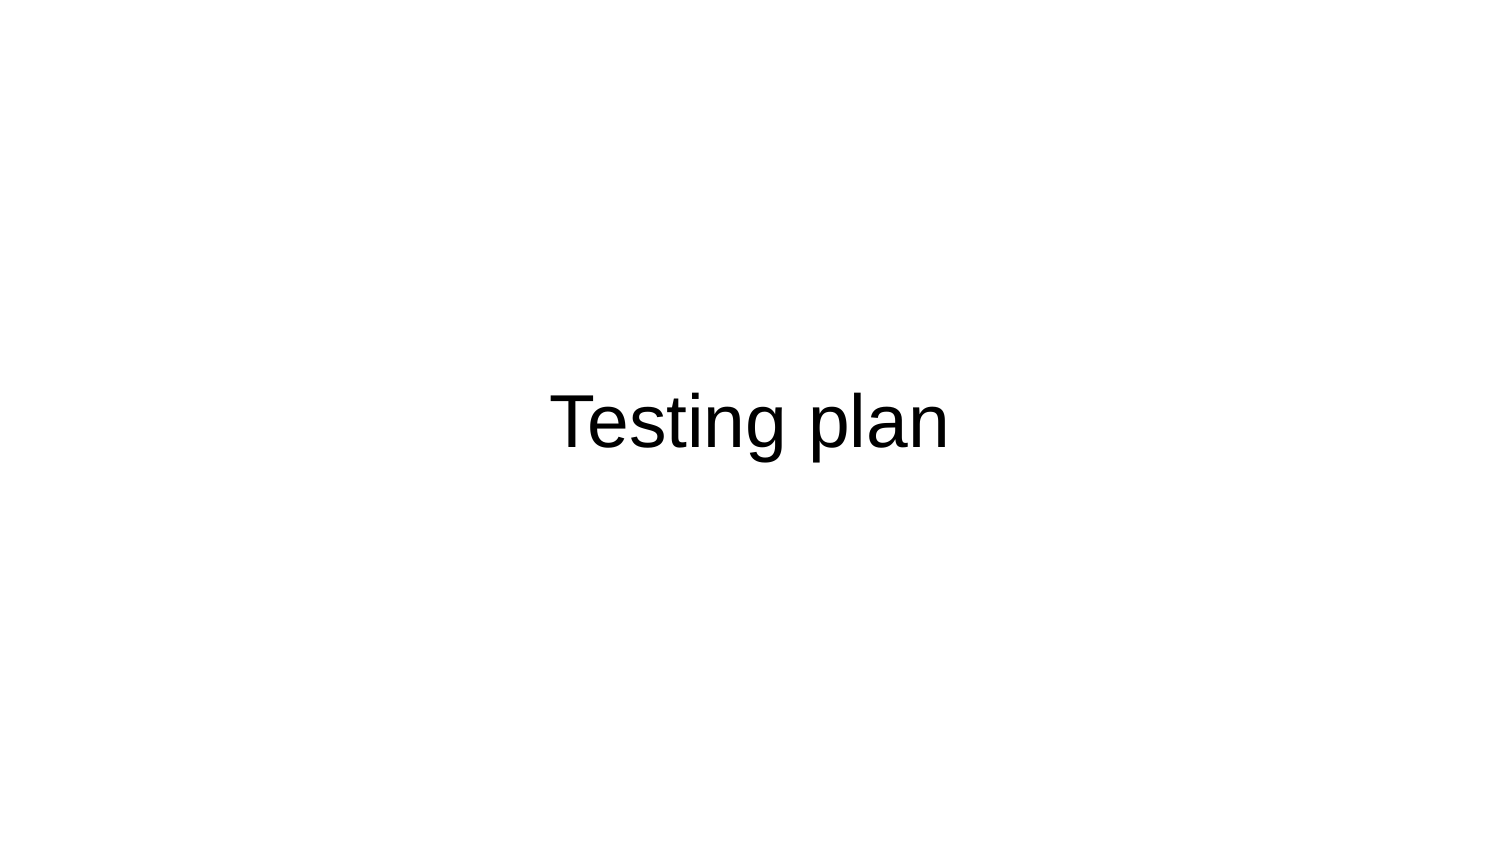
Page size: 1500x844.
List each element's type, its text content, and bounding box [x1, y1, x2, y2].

title Testing plan [51, 352, 1449, 491]
